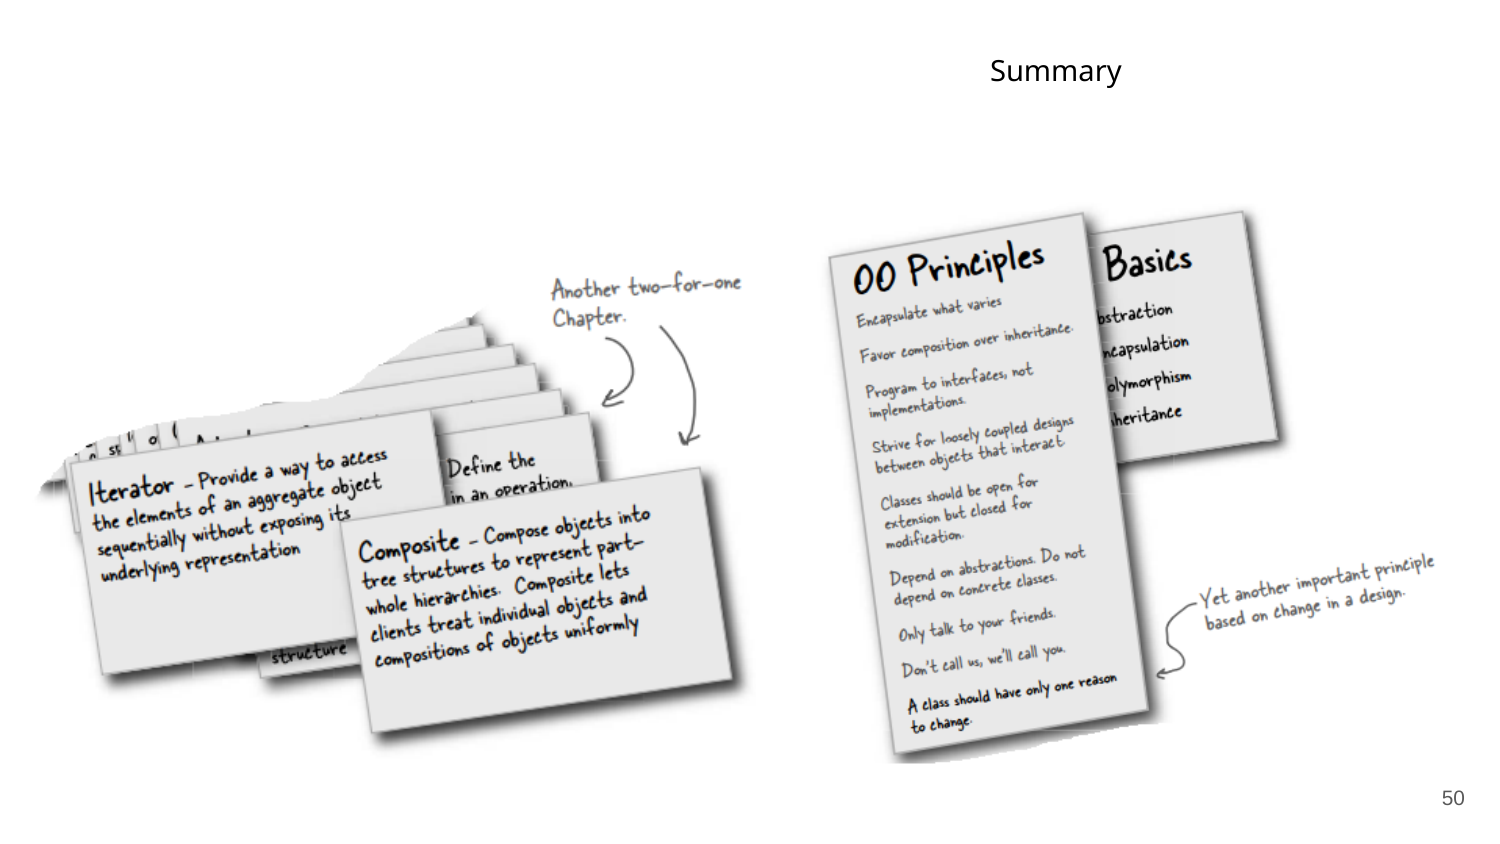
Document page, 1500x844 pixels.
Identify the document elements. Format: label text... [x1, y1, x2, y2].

text_box Summary [974, 36, 1460, 141]
picture [784, 193, 1460, 766]
slide_number ‹#› [1389, 764, 1480, 830]
picture [19, 205, 770, 766]
